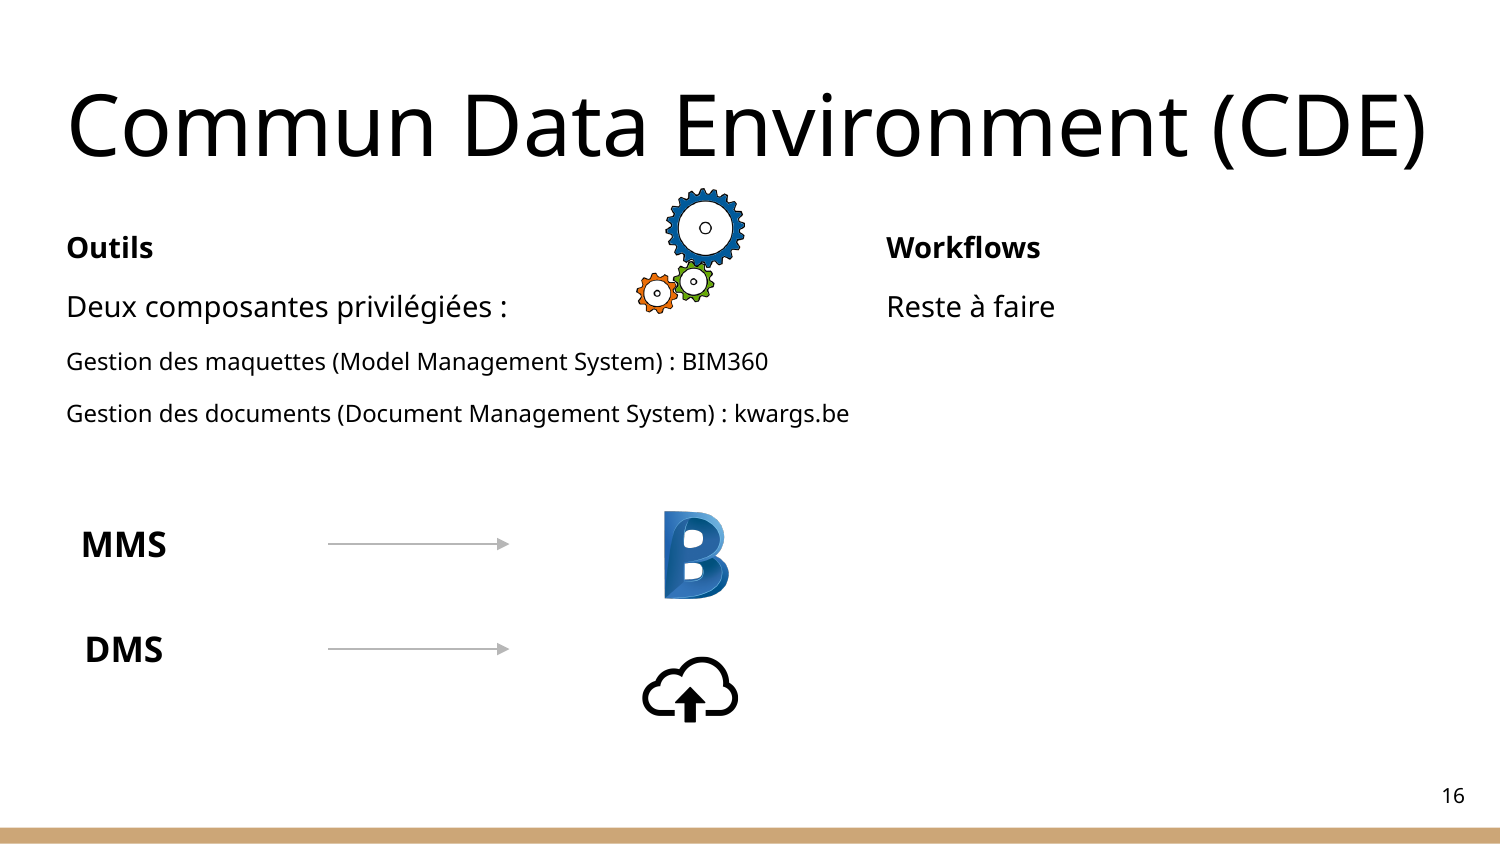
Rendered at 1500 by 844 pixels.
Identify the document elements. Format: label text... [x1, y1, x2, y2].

list Workflows Reste à faire [871, 217, 1449, 454]
slide_number ‹#› [1389, 764, 1480, 830]
text_box DMS [51, 612, 197, 685]
picture [649, 510, 741, 601]
list Outils Deux composantes privilégiées : Gestion des maquettes (Model Management System) : BIM360 Gestion des documents (Document Management System) : kwargs.be [51, 217, 871, 454]
picture [636, 187, 745, 314]
title Commun Data Environment (CDE) [51, 51, 1449, 189]
picture [640, 639, 741, 740]
text_box MMS [51, 507, 197, 580]
